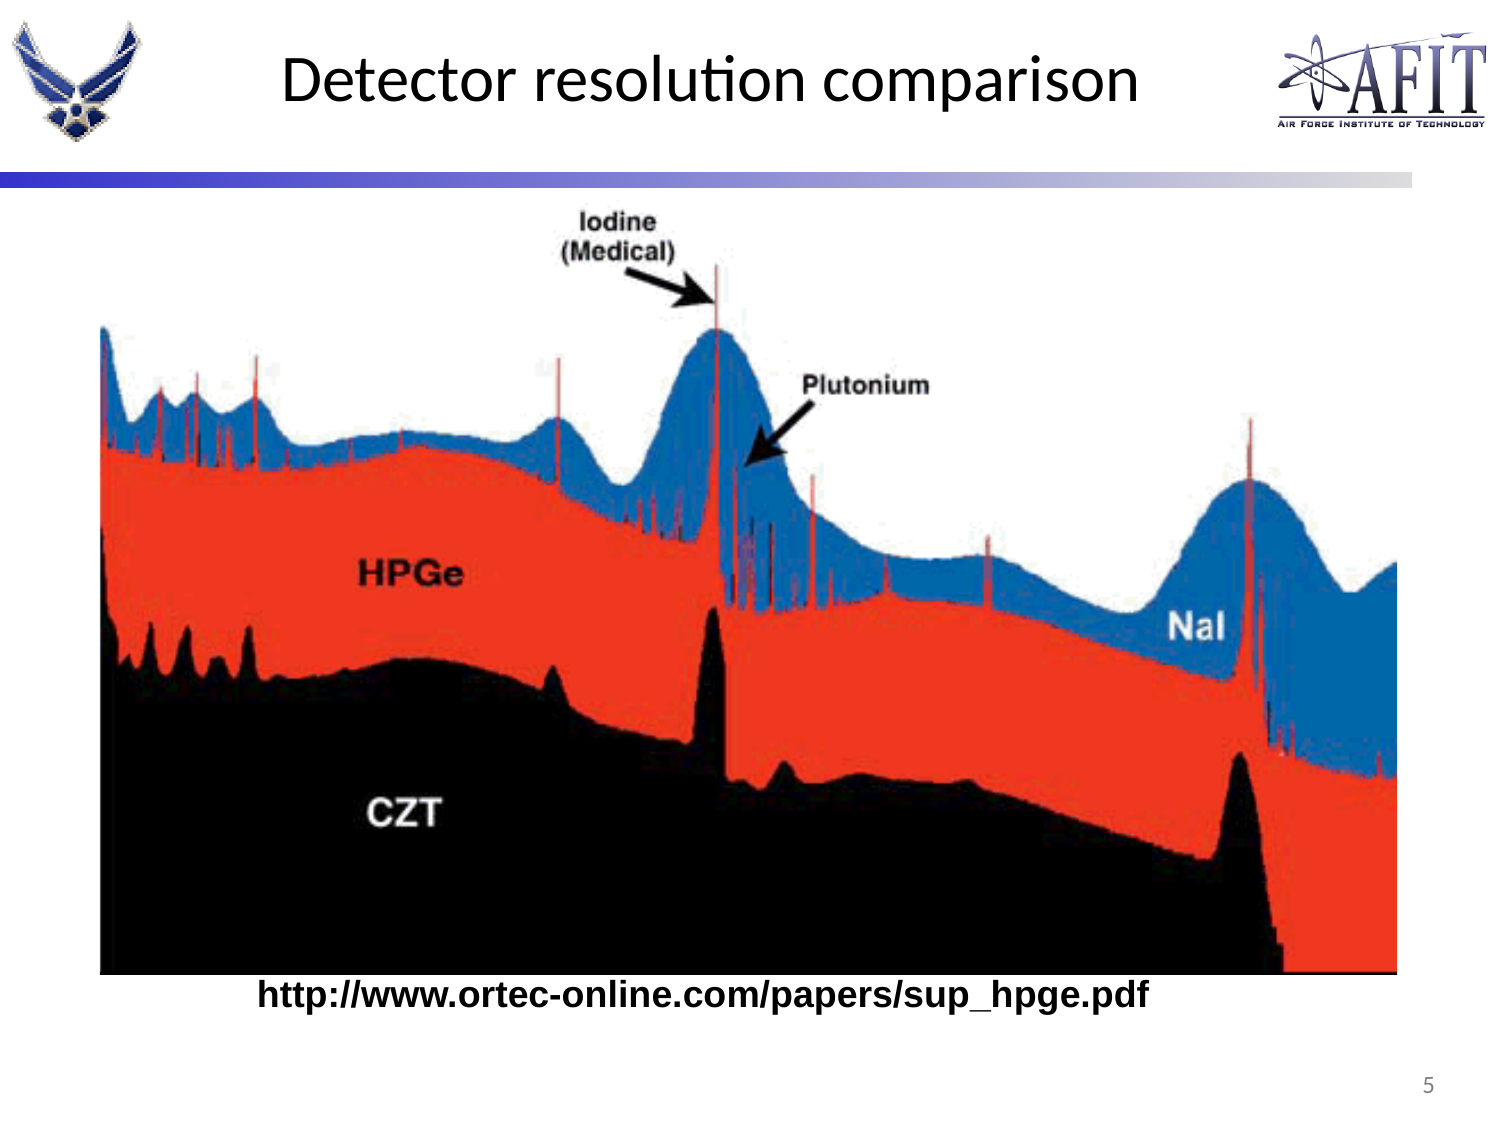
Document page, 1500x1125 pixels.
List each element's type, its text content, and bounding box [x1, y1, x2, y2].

picture [99, 199, 1398, 976]
picture [0, 12, 163, 153]
slide_number 4 [1337, 1062, 1450, 1105]
title Detector resolution comparison [166, 0, 1255, 151]
text_box http://www.ortec-online.com/papers/sup_hpge.pdf [242, 984, 1166, 1023]
